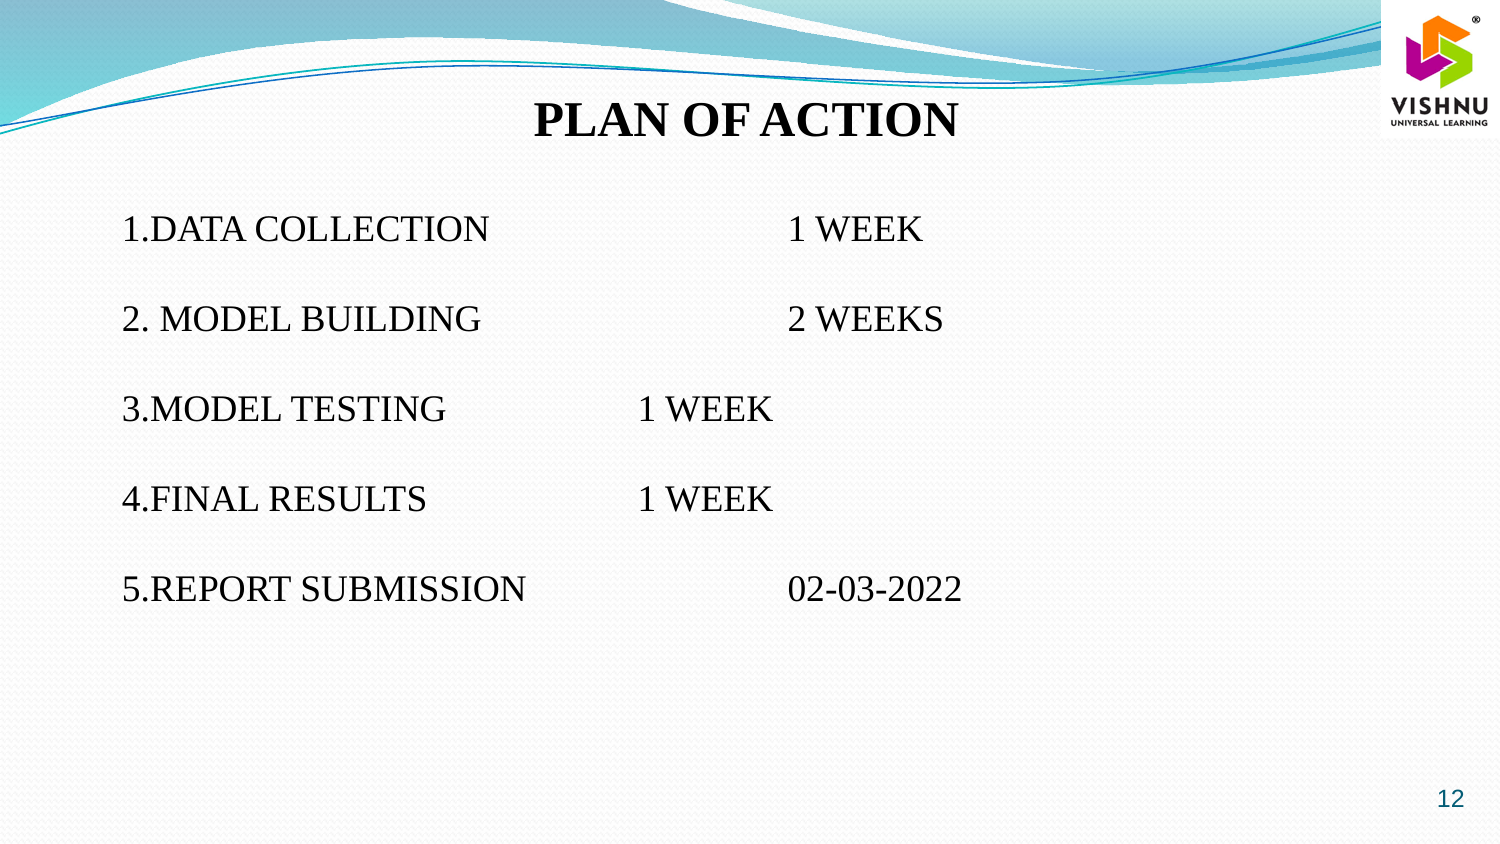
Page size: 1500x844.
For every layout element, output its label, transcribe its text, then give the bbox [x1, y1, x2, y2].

title PLAN OF ACTION [47, 71, 1446, 166]
list 1.DATA COLLECTION 1 WEEK 2. MODEL BUILDING 2 WEEKS 3.MODEL TESTING 1 WEEK 4.FINAL RESULTS 1 WEEK 5.REPORT SUBMISSION 02-03-2022 [88, 189, 1449, 750]
picture [1381, 0, 1500, 138]
slide_number 12 [1389, 764, 1480, 830]
